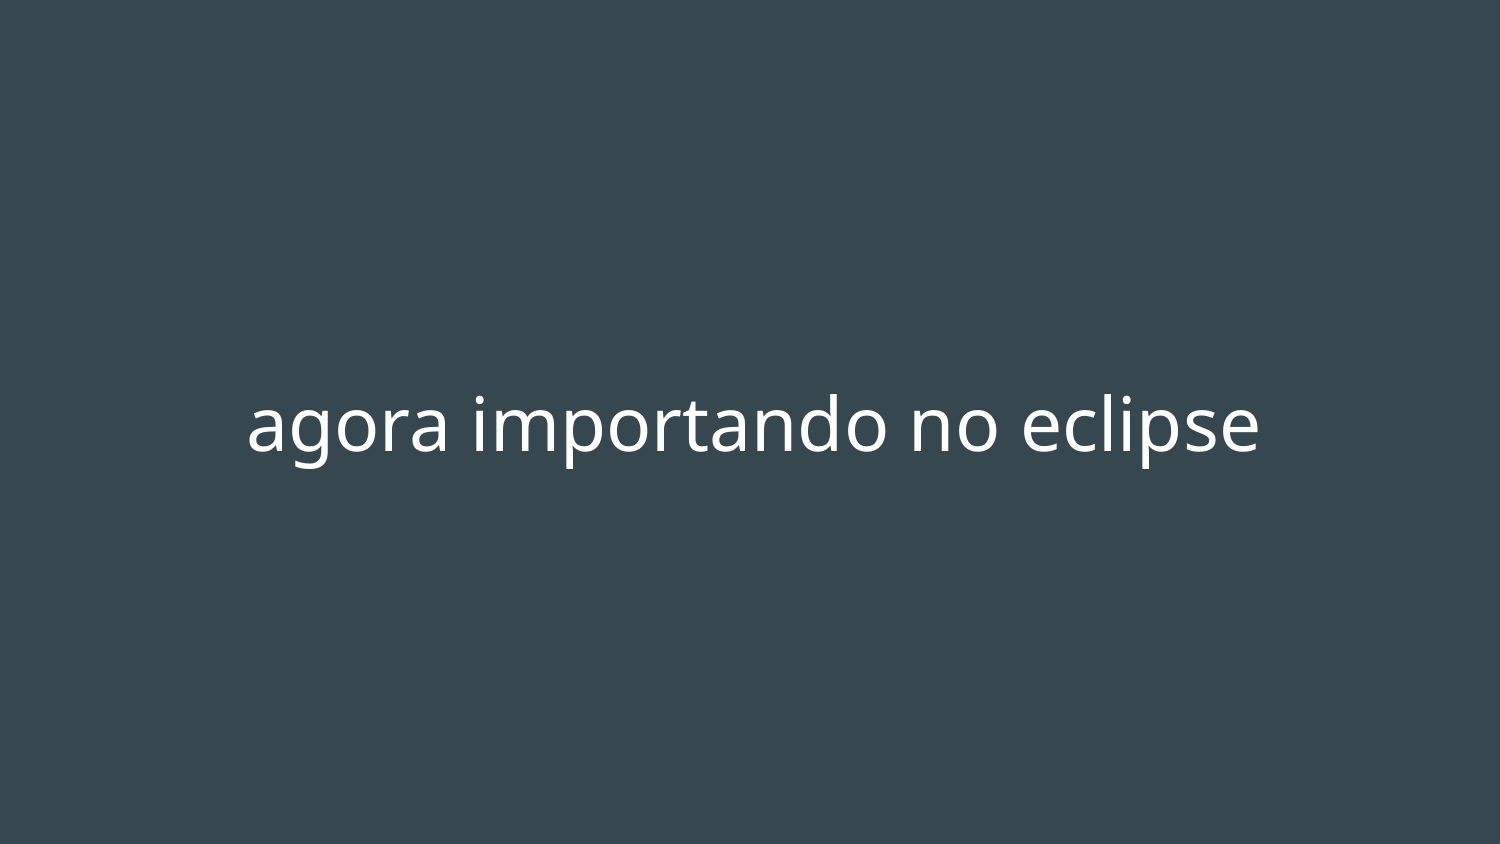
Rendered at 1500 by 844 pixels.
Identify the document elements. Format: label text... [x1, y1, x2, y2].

title agora importando no eclipse [110, 351, 1399, 493]
